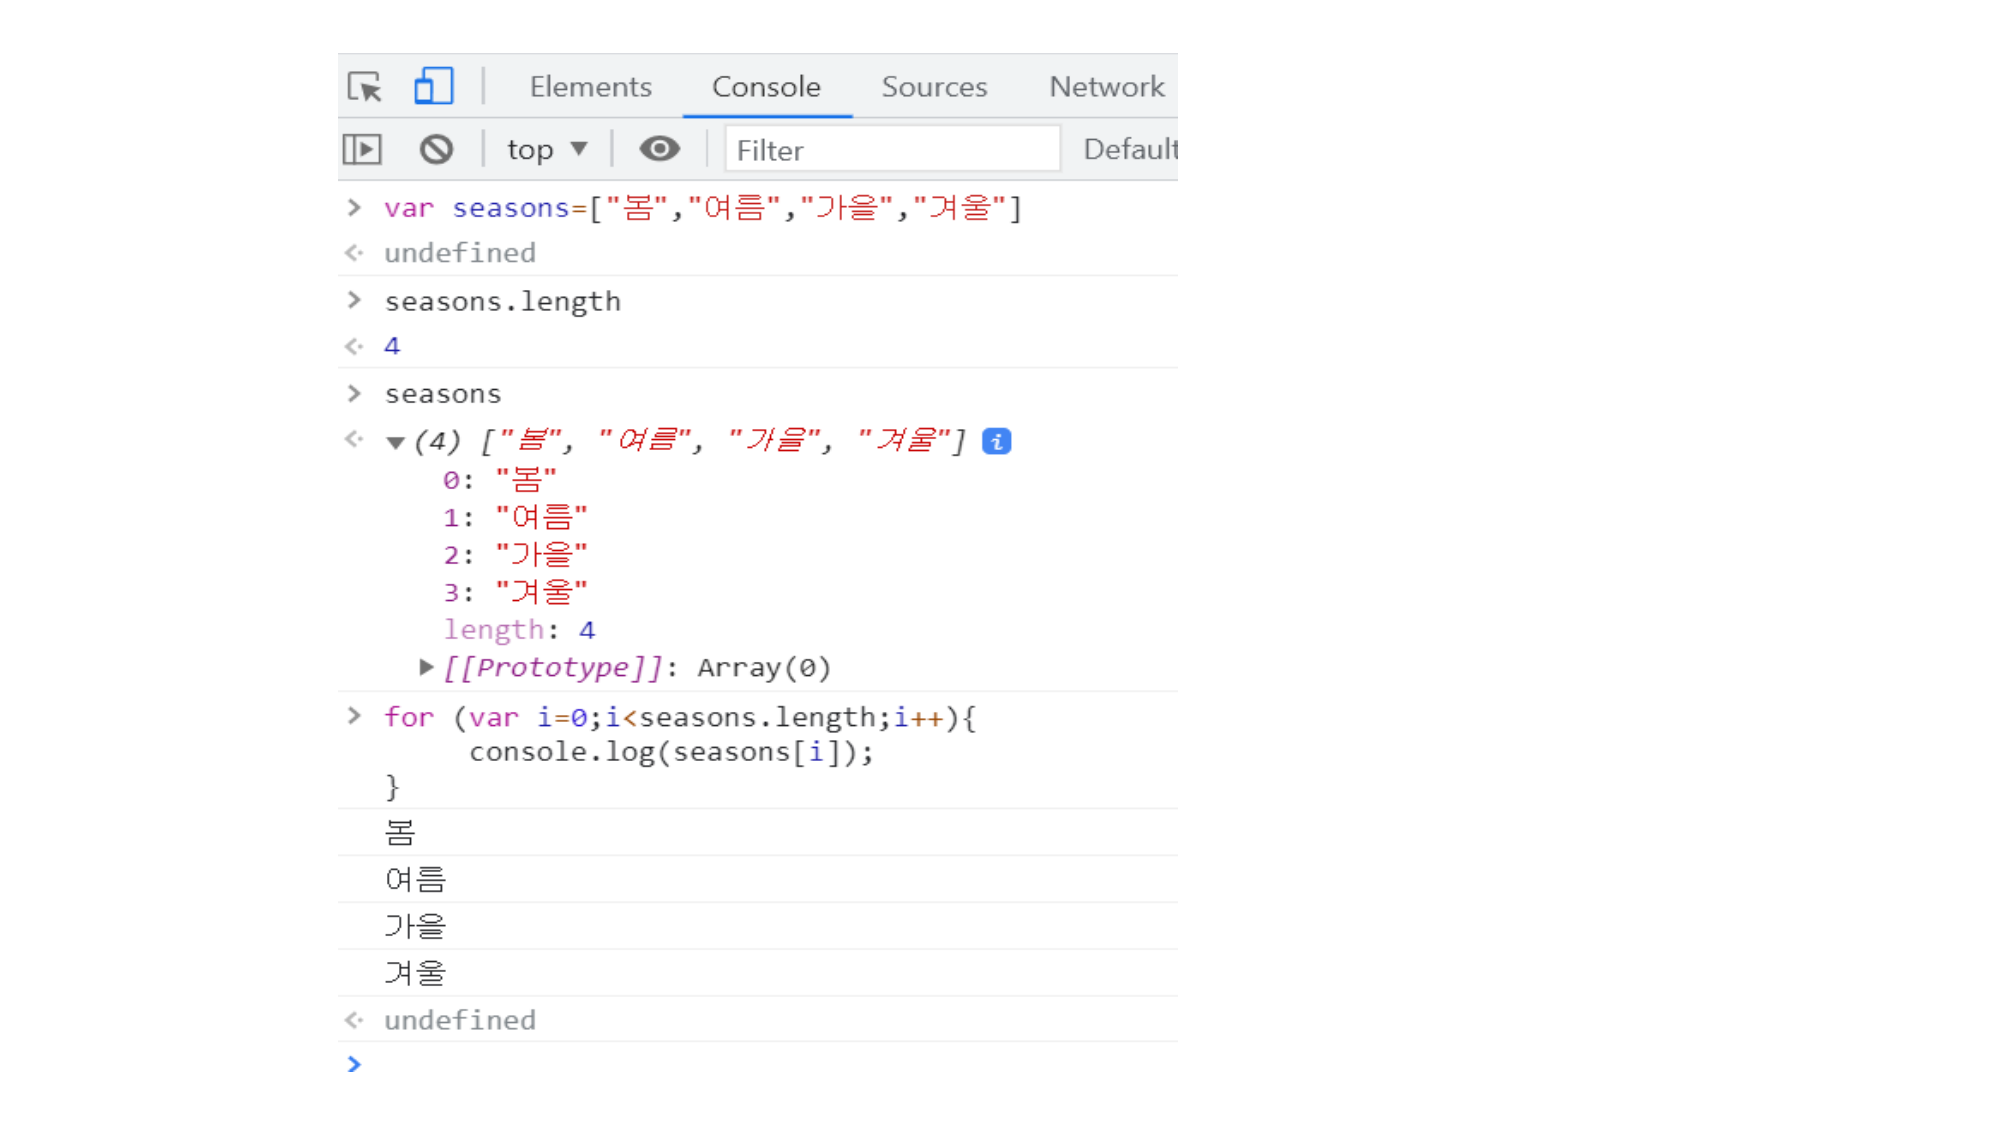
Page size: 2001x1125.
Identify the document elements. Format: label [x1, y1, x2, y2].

picture [338, 53, 1178, 1072]
